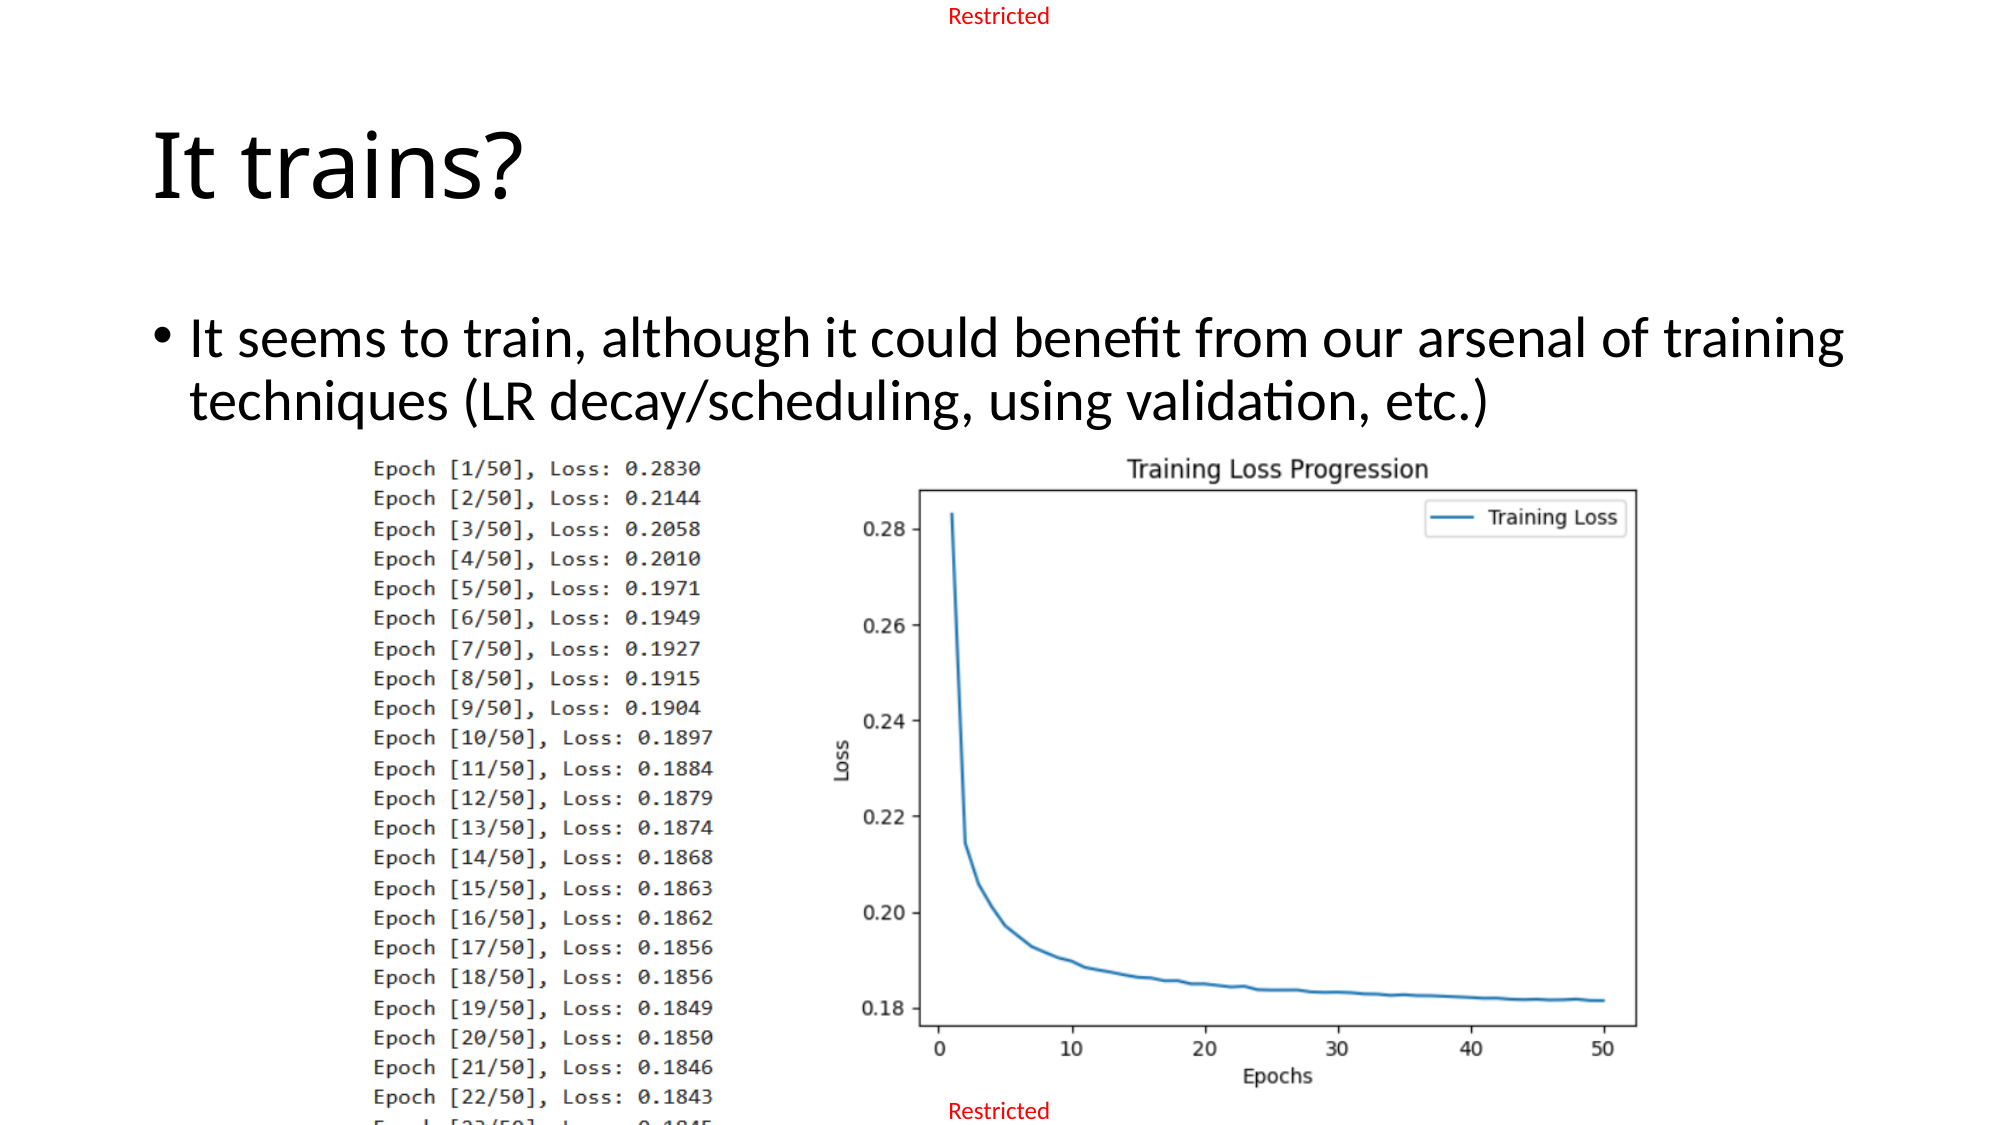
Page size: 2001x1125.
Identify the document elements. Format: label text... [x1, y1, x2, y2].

list It seems to train, although it could benefit from our arsenal of training techniques (LR decay/scheduling, using validation, etc.) [137, 299, 1863, 1014]
picture [825, 453, 1657, 1092]
title It trains? [137, 59, 1863, 278]
picture [364, 453, 759, 1125]
